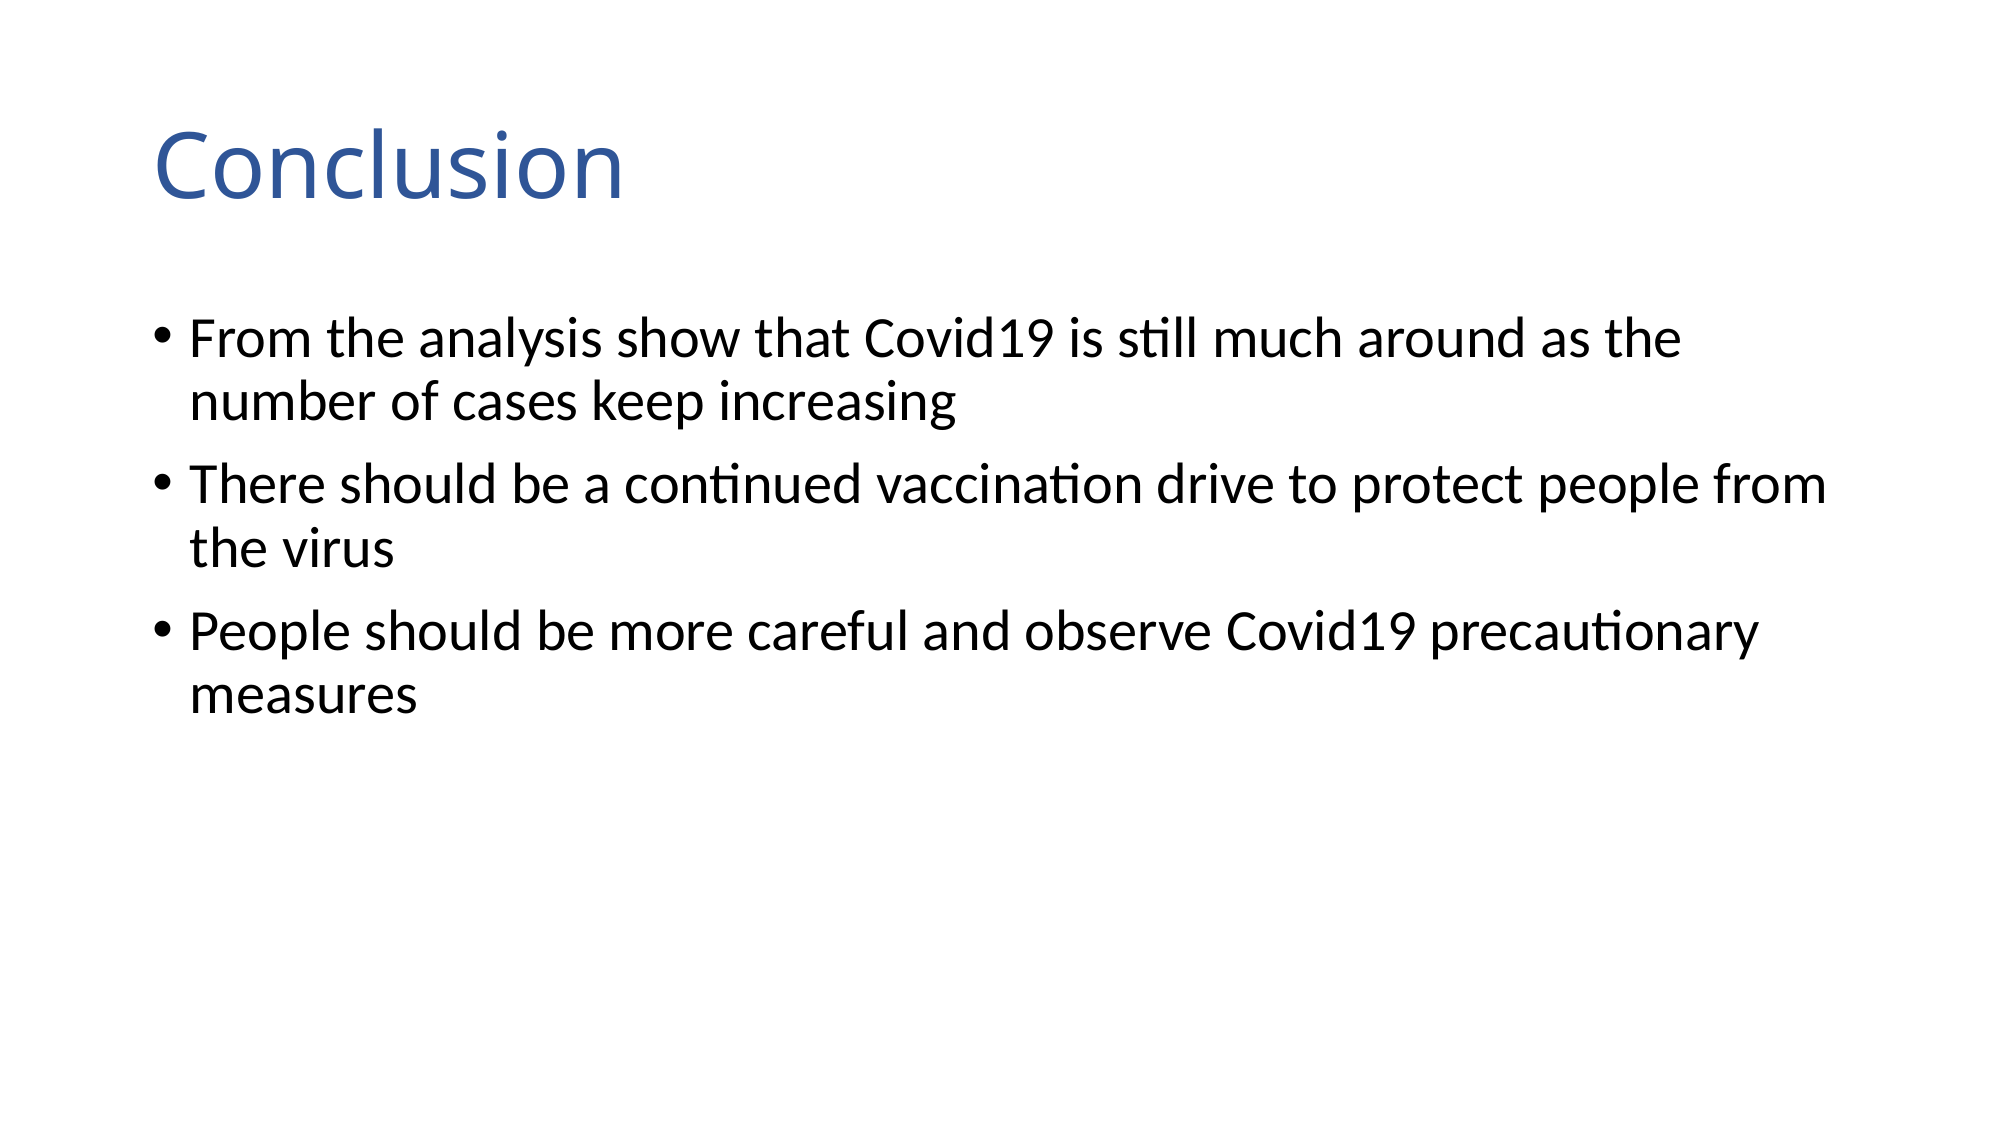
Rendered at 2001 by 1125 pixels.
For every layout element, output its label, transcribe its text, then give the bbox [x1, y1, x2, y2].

list From the analysis show that Covid19 is still much around as the number of cases keep increasing There should be a continued vaccination drive to protect people from the virus People should be more careful and observe Covid19 precautionary measures [137, 299, 1863, 1014]
title Conclusion [137, 59, 1863, 278]
